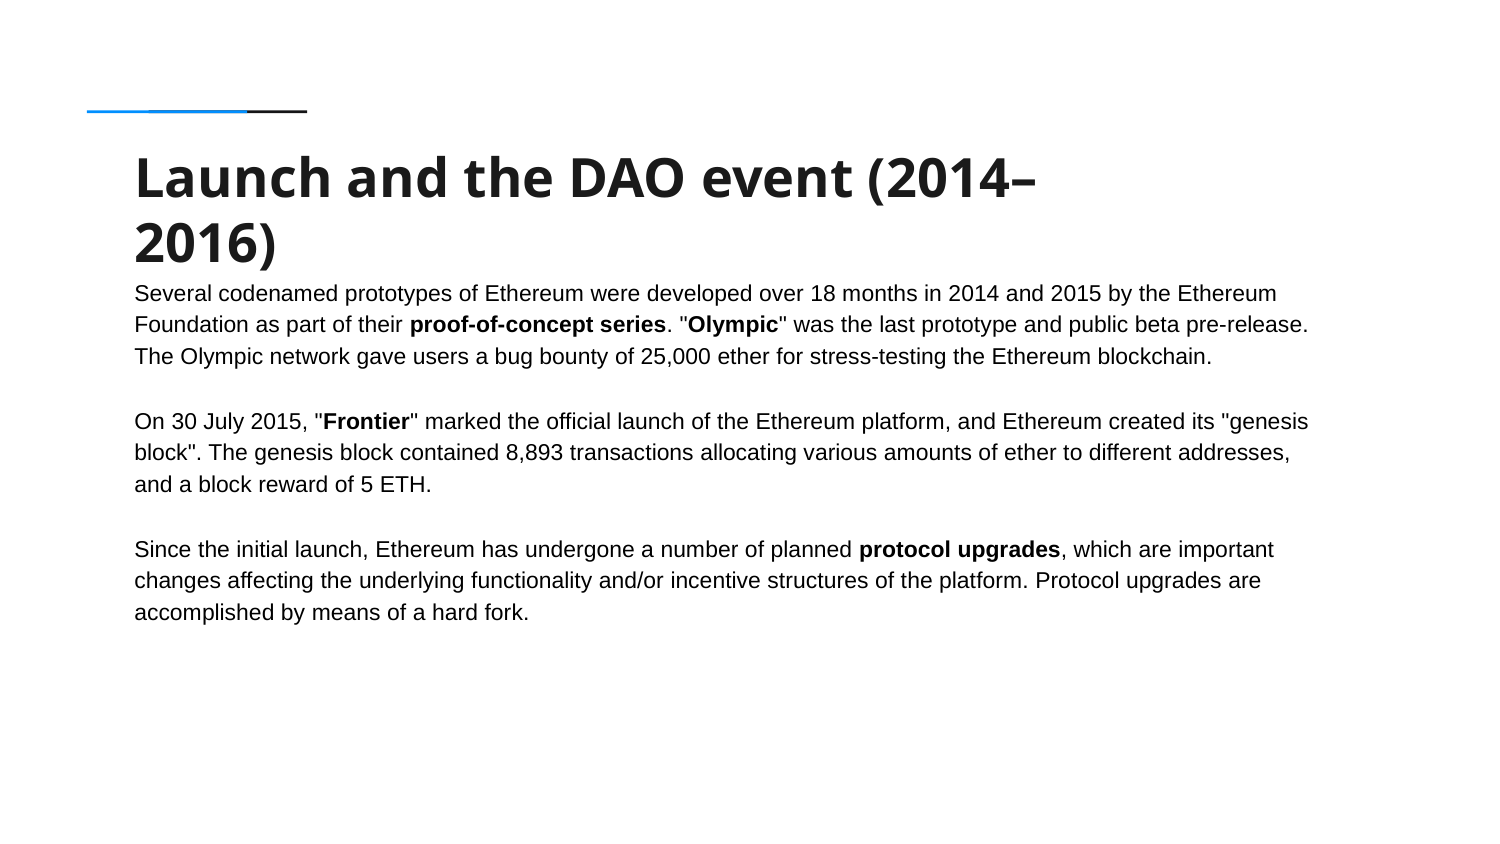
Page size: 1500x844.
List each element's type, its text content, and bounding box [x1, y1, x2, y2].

text_box Several codenamed prototypes of Ethereum were developed over 18 months in 2014 and 2015 by the Ethereum Foundation as part of their proof-of-concept series. "Olympic" was the last prototype and public beta pre-release. The Olympic network gave users a bug bounty of 25,000 ether for stress-testing the Ethereum blockchain. On 30 July 2015, "Frontier" marked the official launch of the Ethereum platform, and Ethereum created its "genesis block". The genesis block contained 8,893 transactions allocating various amounts of ether to different addresses, and a block reward of 5 ETH. Since the initial launch, Ethereum has undergone a number of planned protocol upgrades, which are important changes affecting the underlying functionality and/or incentive structures of the platform. Protocol upgrades are accomplished by means of a hard fork. [119, 259, 1337, 621]
text_box Launch and the DAO event (2014–2016) [119, 128, 1187, 221]
